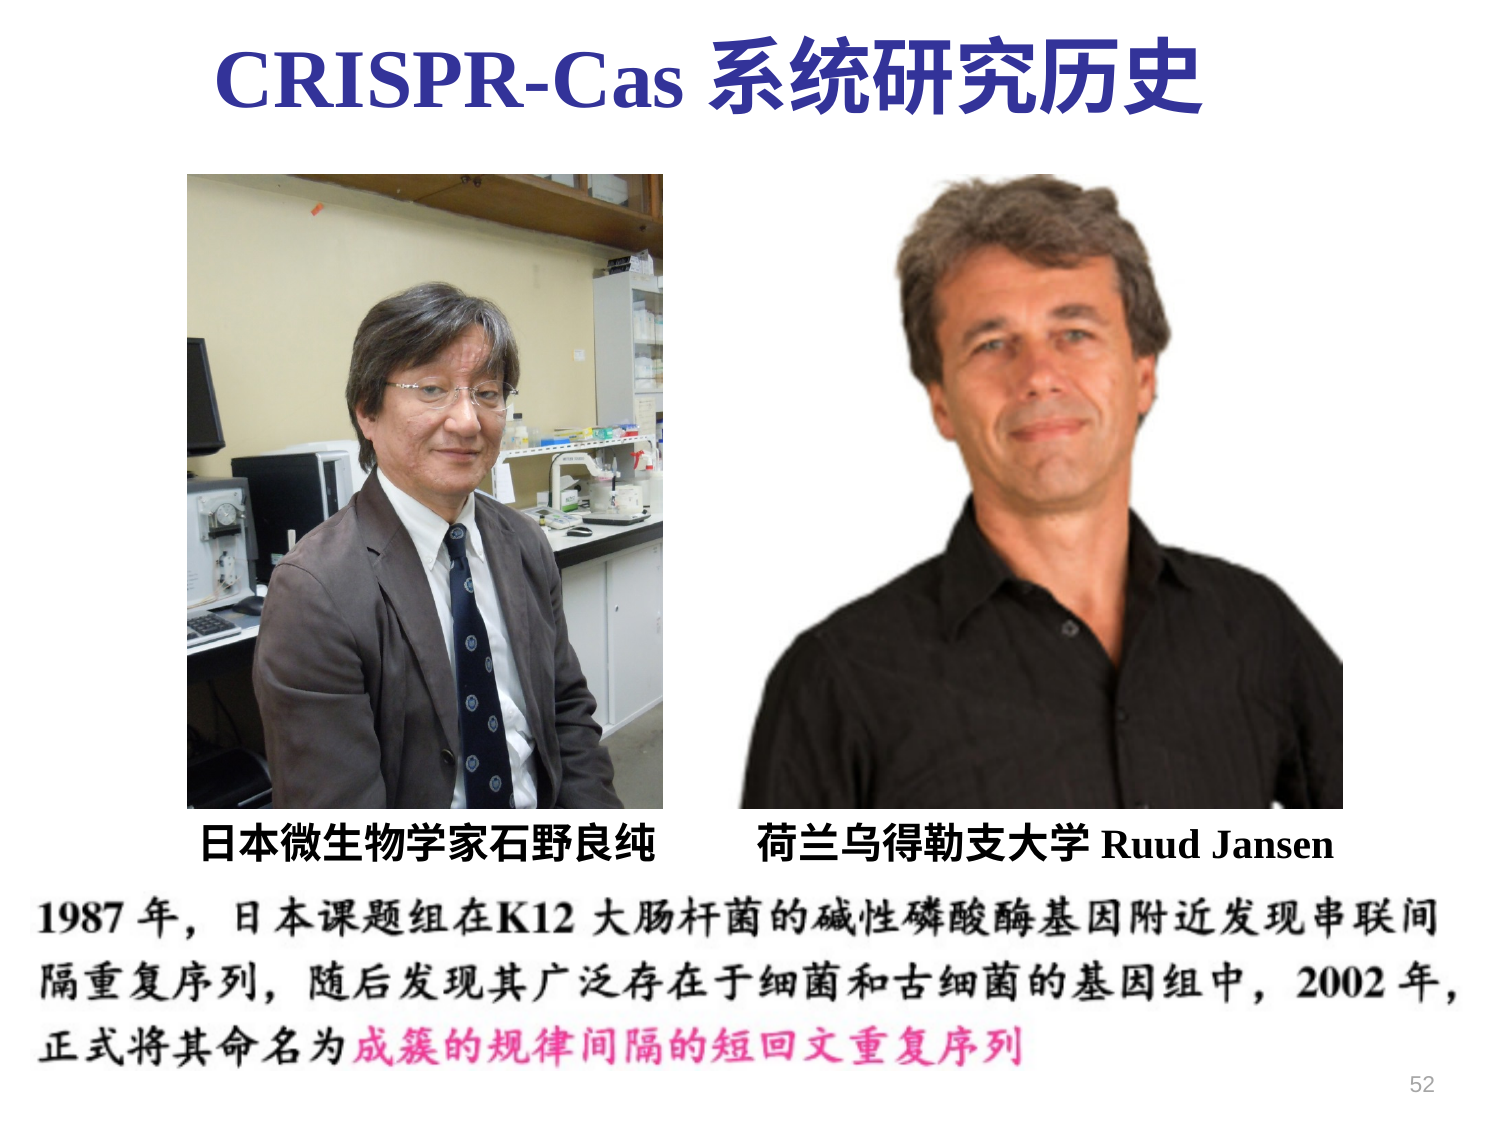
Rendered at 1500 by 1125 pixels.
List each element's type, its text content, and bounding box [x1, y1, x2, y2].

text_box 日本微生物学家石野良纯 [182, 809, 672, 875]
slide_number 52 [1137, 1080, 1450, 1114]
picture [30, 890, 1476, 1072]
text_box 荷兰乌得勒支大学Ruud Jansen [742, 809, 1363, 875]
title CRISPR-Cas系统研究历史 [9, 27, 1410, 134]
picture [709, 174, 1343, 809]
picture [187, 174, 663, 809]
